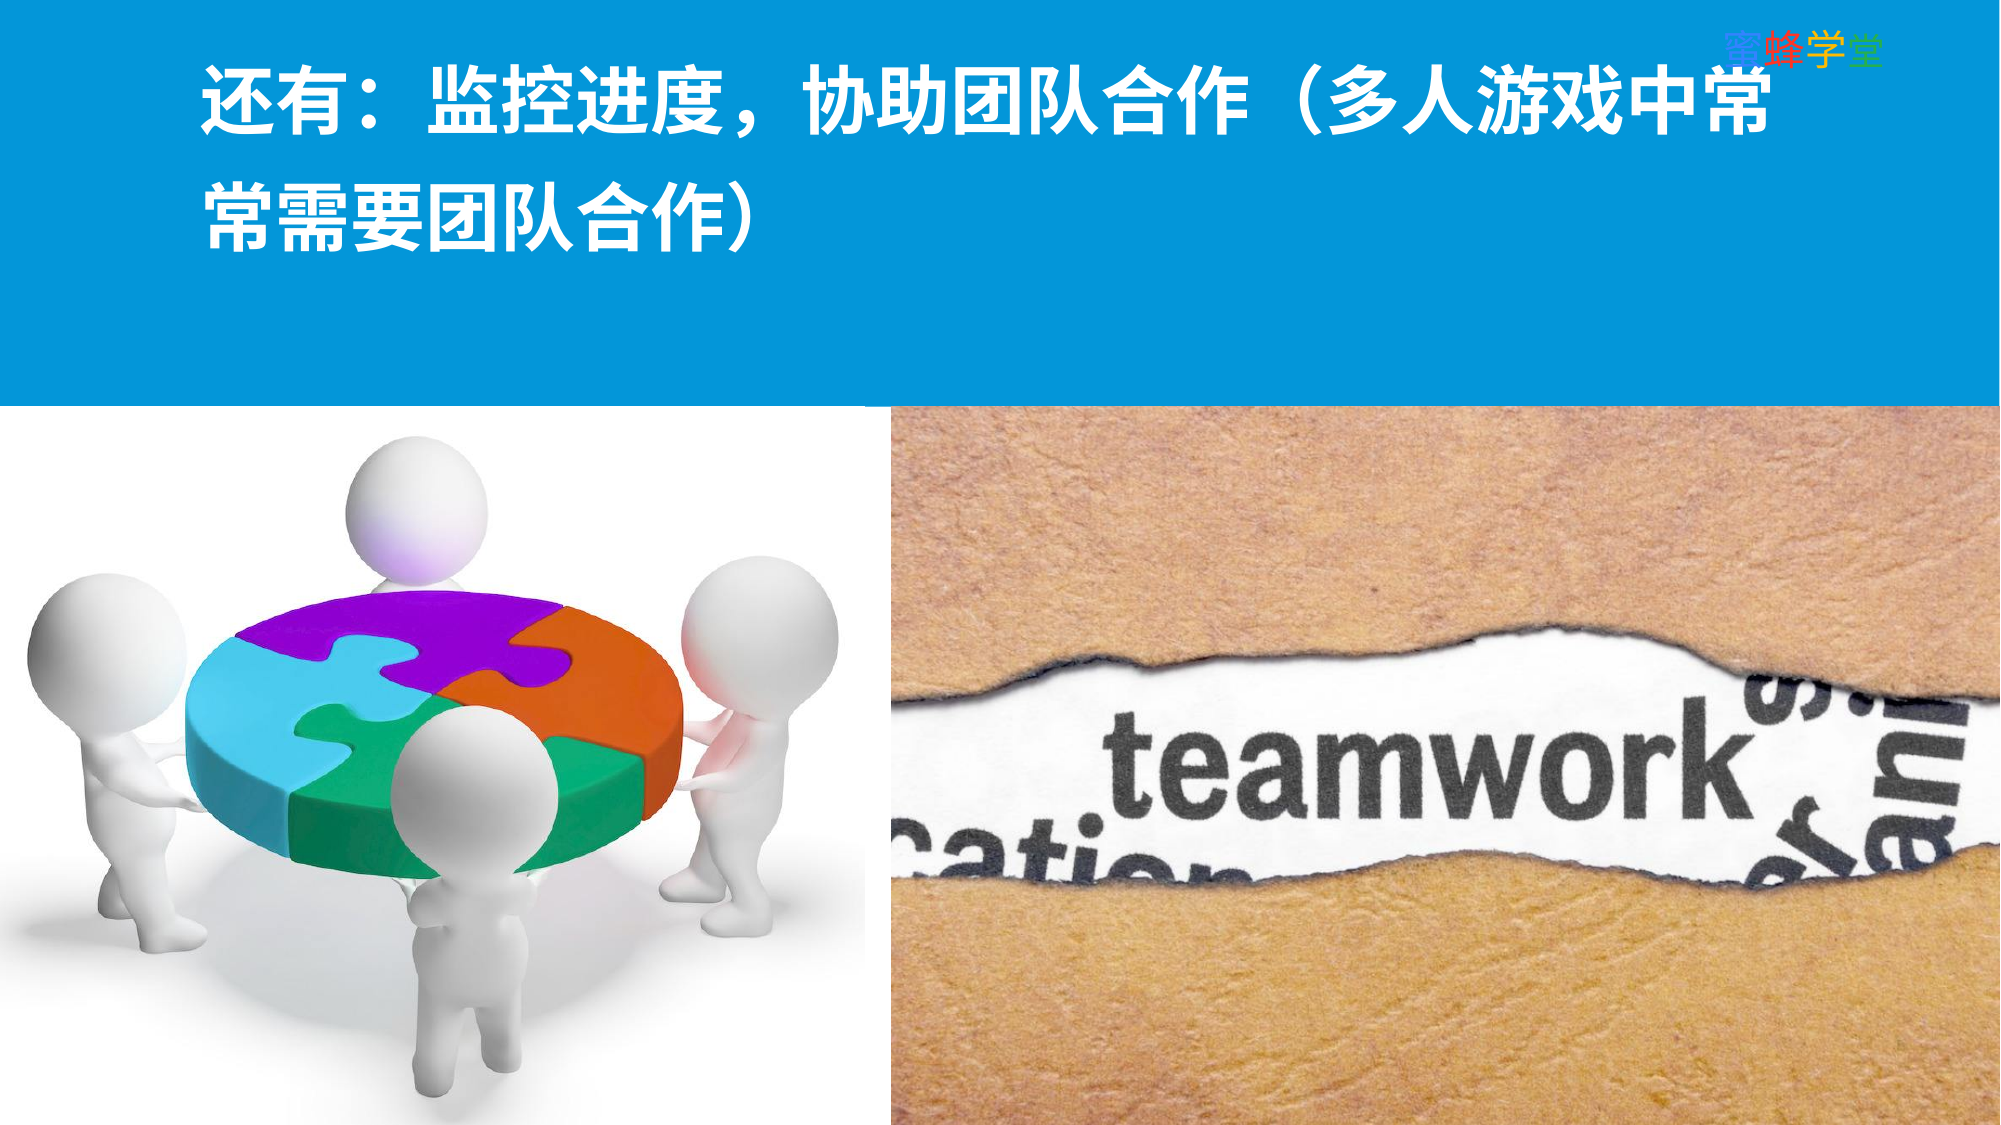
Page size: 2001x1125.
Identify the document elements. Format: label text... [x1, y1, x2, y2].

text_box 蜜蜂学堂 [1707, 15, 1932, 126]
picture [891, 407, 2000, 1125]
text_box [0, 0, 2000, 407]
text_box 还有：监控进度，协助团队合作（多人游戏中常常需要团队合作） [192, 19, 1807, 269]
picture [0, 407, 866, 1125]
